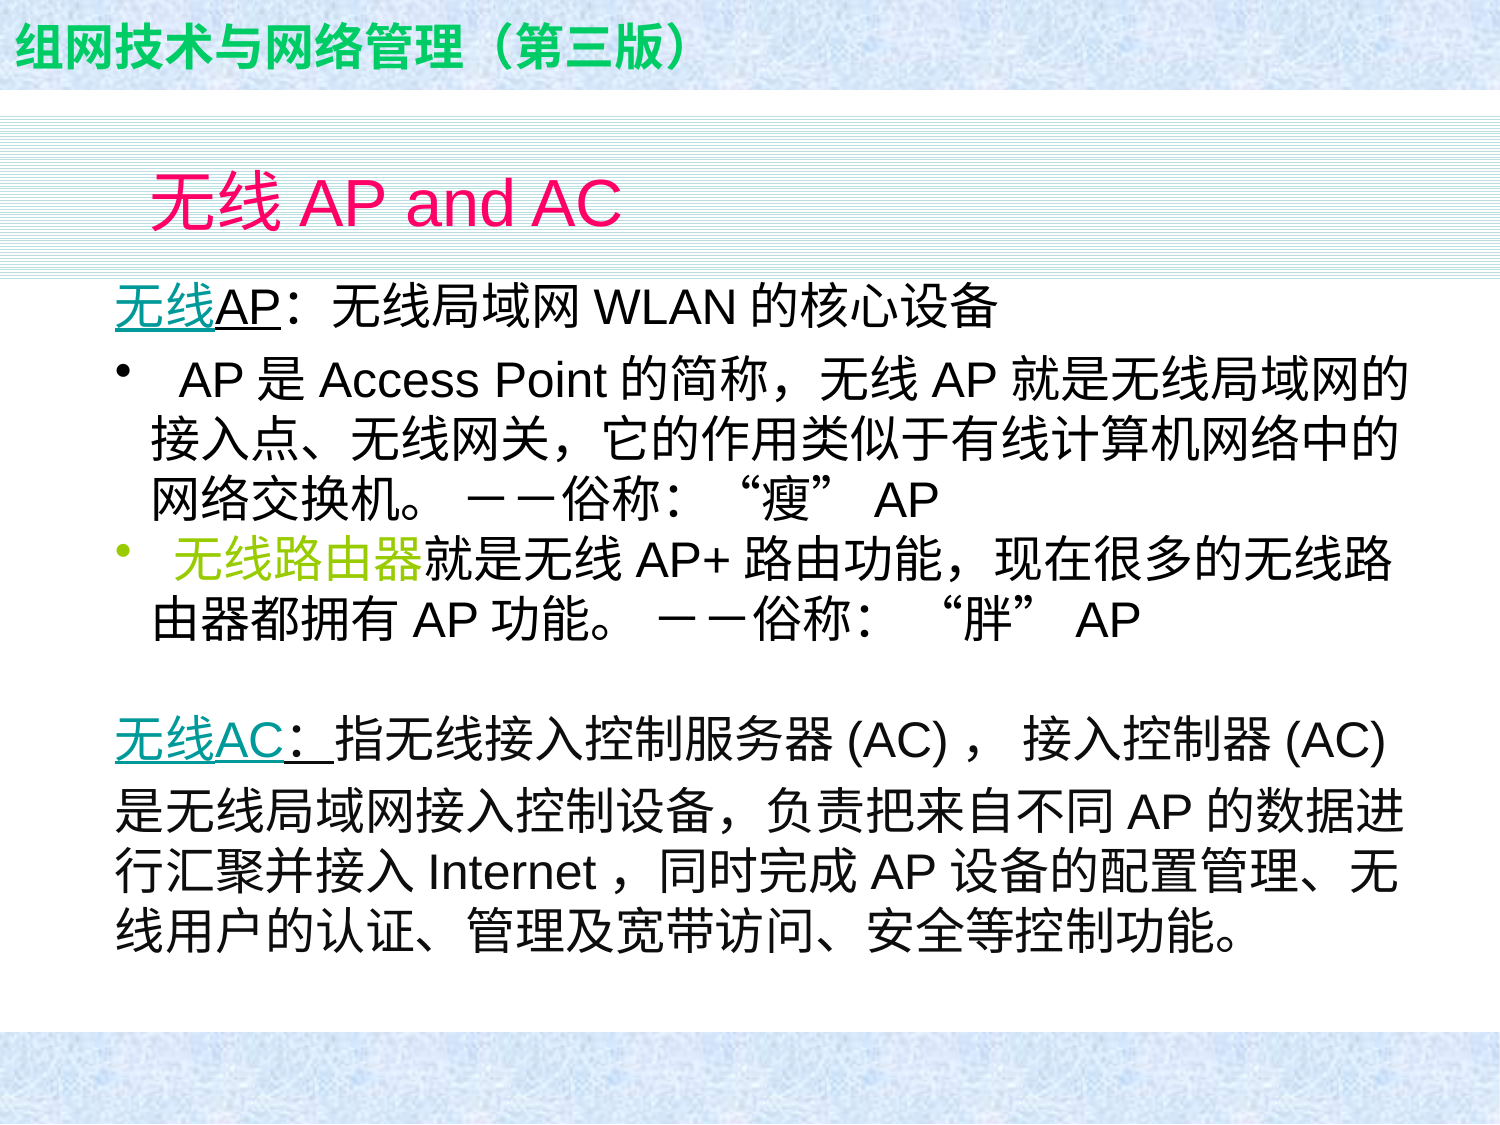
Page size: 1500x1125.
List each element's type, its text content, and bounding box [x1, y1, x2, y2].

text_box 无线AP and AC [135, 152, 639, 247]
text_box 无线AP：无线局域网WLAN的核心设备 AP是Access Point的简称，无线AP就是无线局域网的接入点、无线网关，它的作用类似于有线计算机网络中的网络交换机。 －－俗称：“瘦”AP 无线路由器就是无线AP+路由功能，现在很多的无线路由器都拥有AP功能。 －－俗称： “胖”AP 无线AC：指无线接入控制服务器(AC)， 接入控制器(AC) 是无线局域网接入控制设备，负责把来自不同AP的数据进行汇聚并接入Internet，同时完成AP设备的配置管理、无线用户的认证、管理及宽带访问、安全等控制功能。 [100, 267, 1447, 967]
picture [0, 1032, 1500, 1124]
picture [0, 0, 1500, 90]
